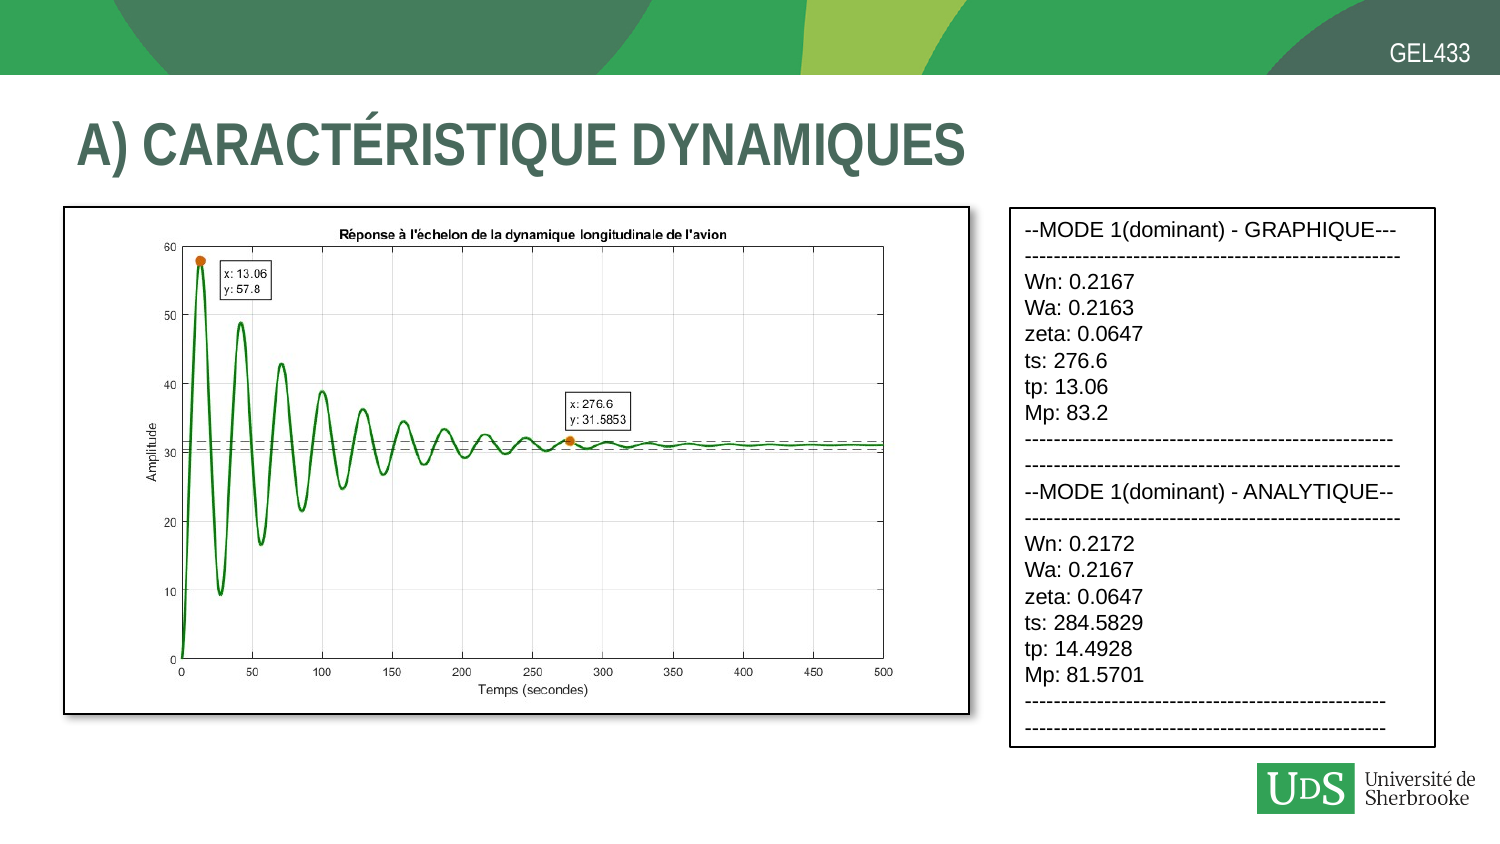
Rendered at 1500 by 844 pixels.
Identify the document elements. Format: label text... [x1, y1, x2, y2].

picture [64, 207, 969, 714]
title a) Caractéristique dynamiques [76, 104, 1471, 190]
picture [1257, 763, 1475, 814]
picture [0, 0, 1500, 75]
text_box --MODE 1(dominant) - GRAPHIQUE--- ---------------------------------------------------- Wn: 0.2167 Wa: 0.2163 zeta: 0.0647 ts: 276.6 tp: 13.06 Mp: 83.2 --------------------------------------------------- ---------------------------------------------------- --MODE 1(dominant) - ANALYTIQUE-- ---------------------------------------------------- Wn: 0.2172 Wa: 0.2167 zeta: 0.0647 ts: 284.5829 tp: 14.4928 Mp: 81.5701 -------------------------------------------------- -------------------------------------------------- [1009, 207, 1436, 747]
